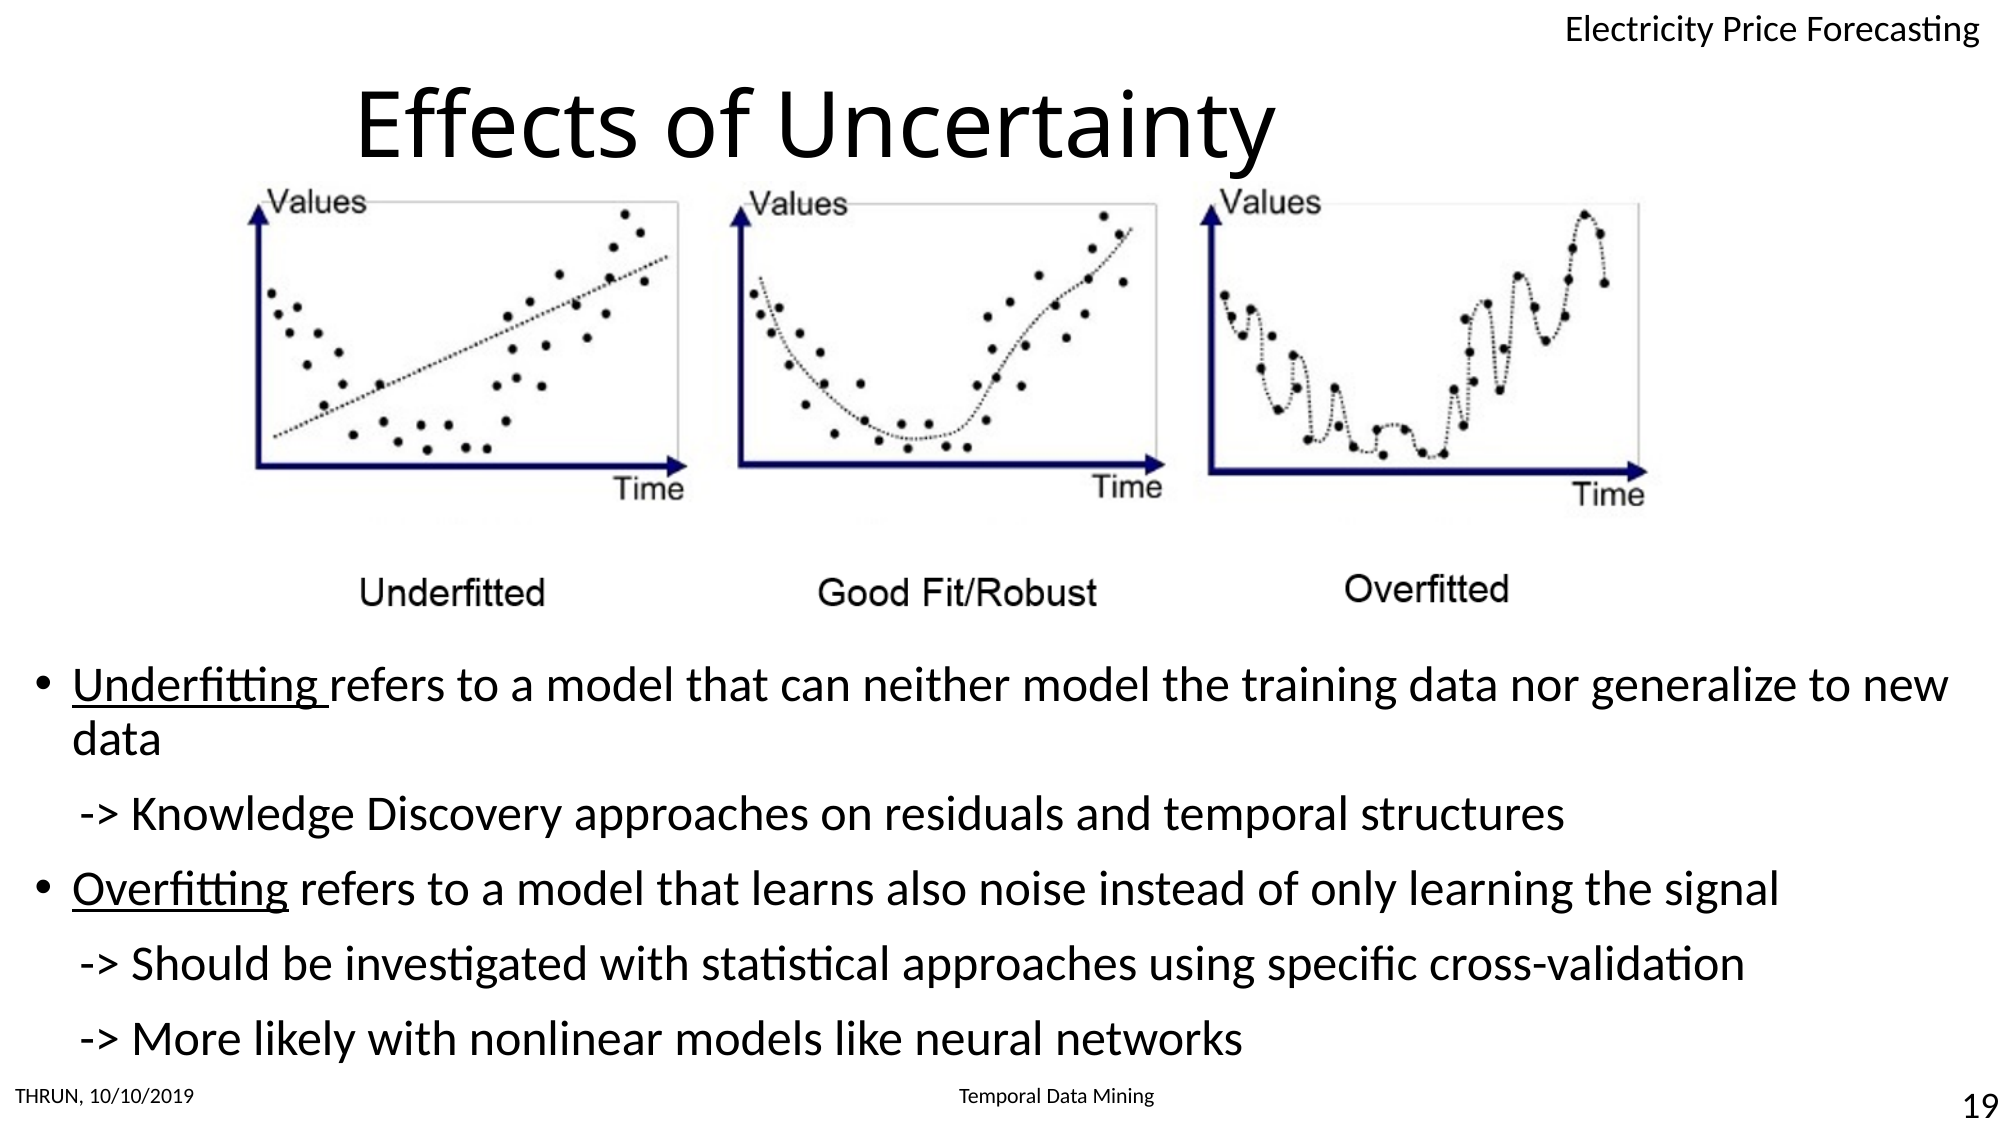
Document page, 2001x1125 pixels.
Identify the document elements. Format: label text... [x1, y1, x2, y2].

picture [229, 181, 1673, 614]
list Underfitting refers to a model that can neither model the training data nor generalize to new data -> Knowledge Discovery approaches on residuals and temporal structures Overfitting refers to a model that learns also noise instead of only learning the signal -> Should be investigated with statistical approaches using specific cross-validation -> More likely with nonlinear models like neural networks [19, 651, 1979, 965]
title Effects of Uncertainty [338, 56, 2000, 200]
